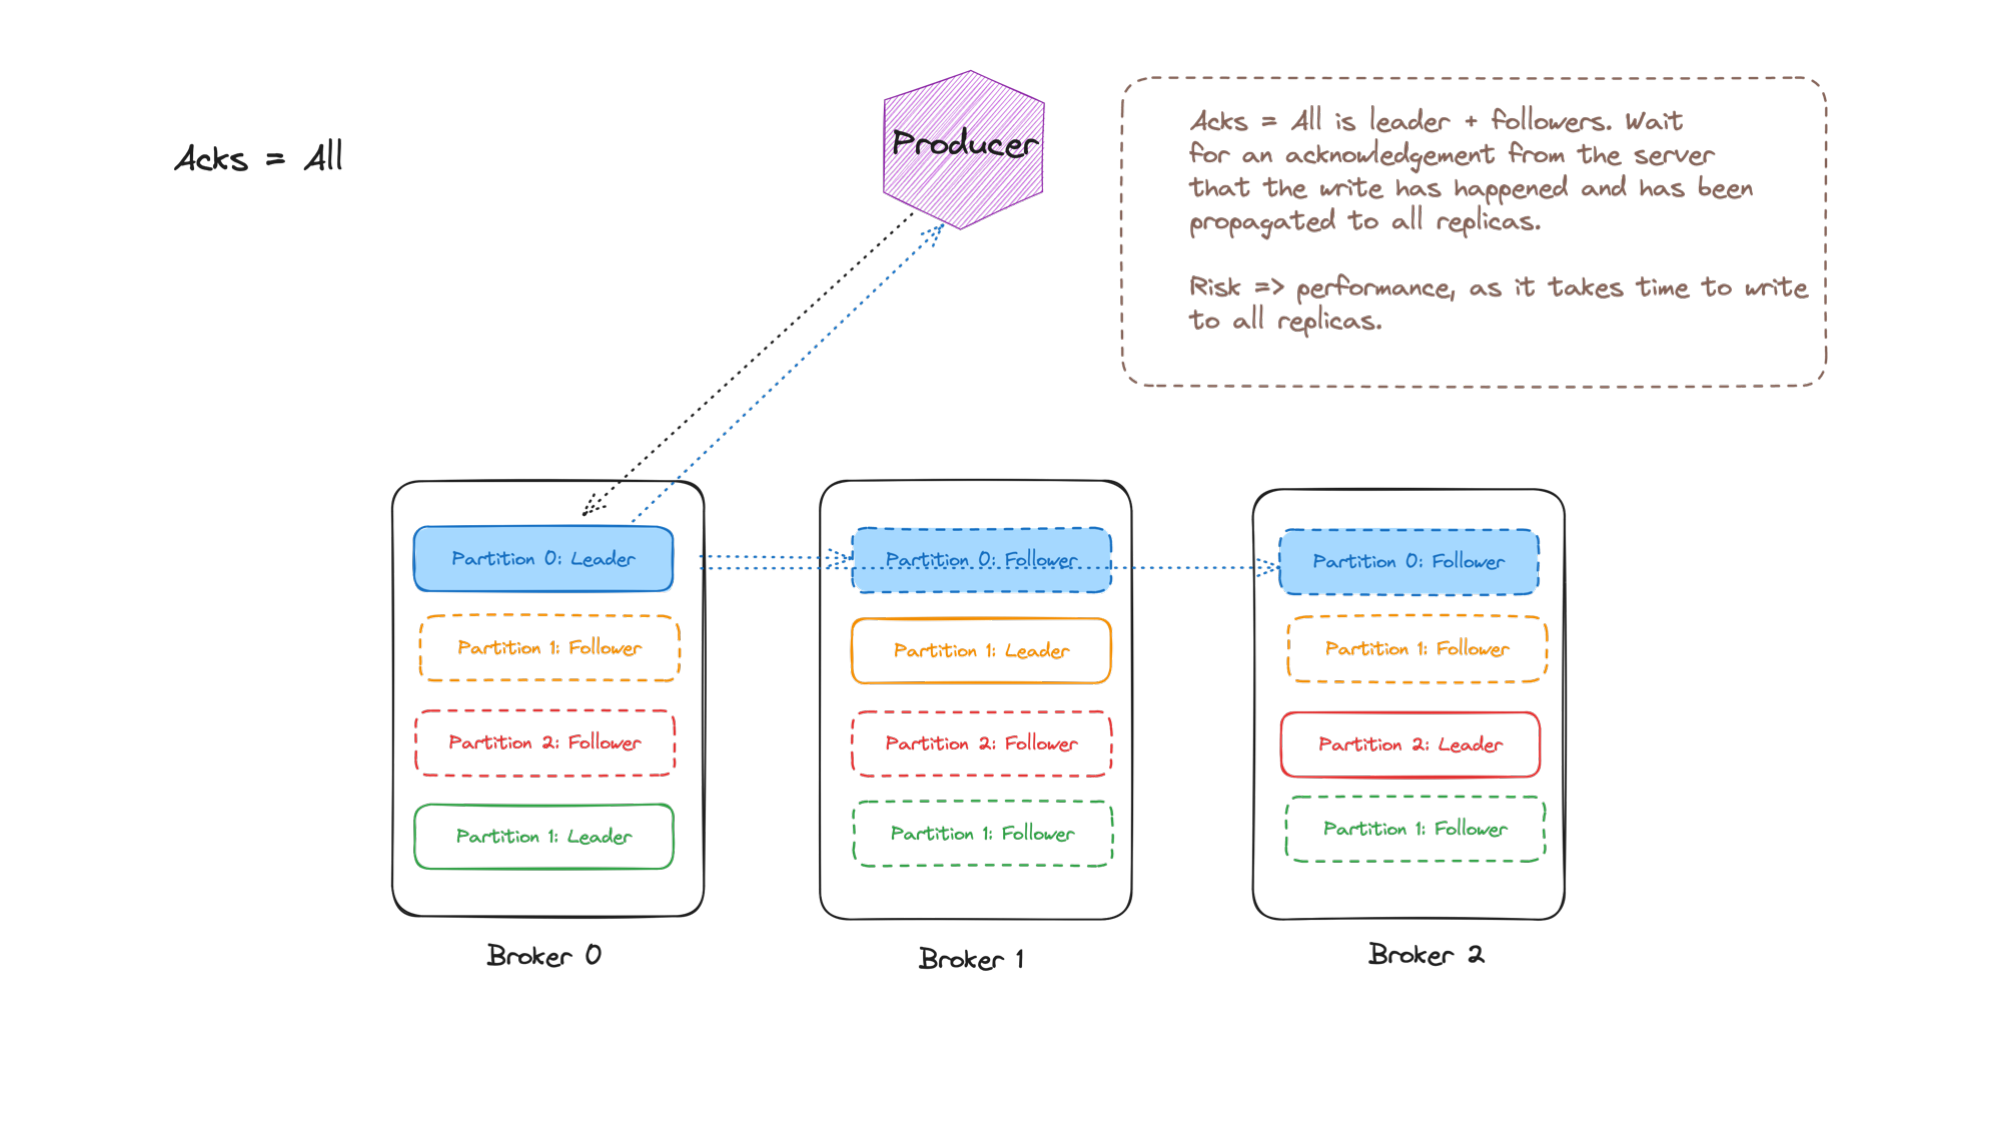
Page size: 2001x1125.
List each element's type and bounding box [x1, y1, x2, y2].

picture [164, 61, 1836, 986]
